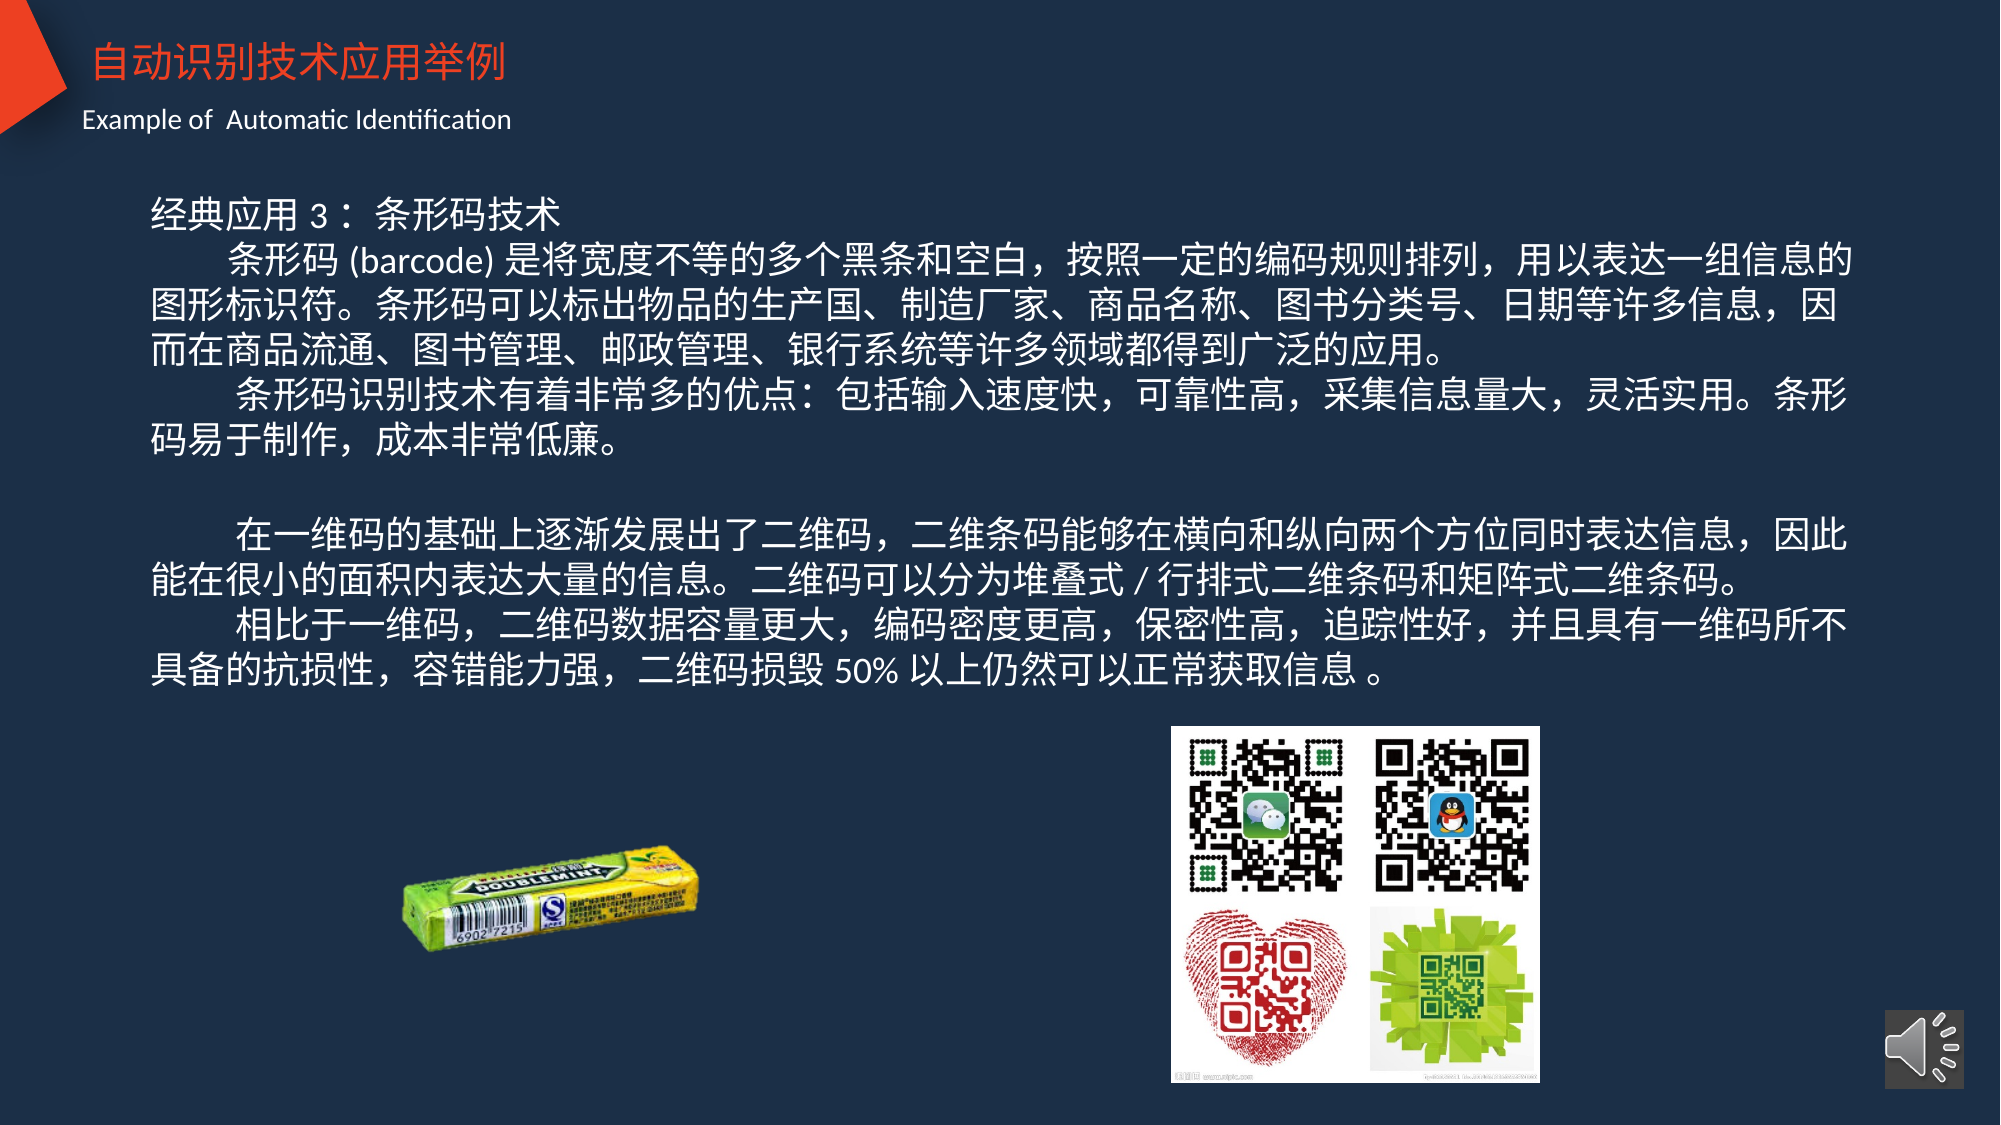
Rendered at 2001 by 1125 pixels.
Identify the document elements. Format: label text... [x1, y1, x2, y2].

picture [1884, 1009, 1965, 1090]
picture [1171, 726, 1540, 1083]
text_box 经典应用3：条形码技术 条形码(barcode)是将宽度不等的多个黑条和空白，按照一定的编码规则排列，用以表达一组信息的图形标识符。条形码可以标出物品的生产国、制造厂家、商品名称、图书分类号、日期等许多信息，因而在商品流通、图书管理、邮政管理、银行系统等许多领域都得到广泛的应用。 条形码识别技术有着非常多的优点：包括输入速度快，可靠性高，采集信息量大，灵活实用。条形码易于制作，成本非常低廉。 [135, 183, 1871, 469]
picture [357, 799, 743, 1010]
text_box 在一维码的基础上逐渐发展出了二维码，二维条码能够在横向和纵向两个方位同时表达信息，因此能在很小的面积内表达大量的信息。二维码可以分为堆叠式/行排式二维条码和矩阵式二维条码。 相比于一维码，二维码数据容量更大，编码密度更高，保密性高，追踪性好，并且具有一维码所不具备的抗损性，容错能力强，二维码损毁50%以上仍然可以正常获取信息 。 [135, 503, 1871, 698]
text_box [0, 0, 728, 141]
